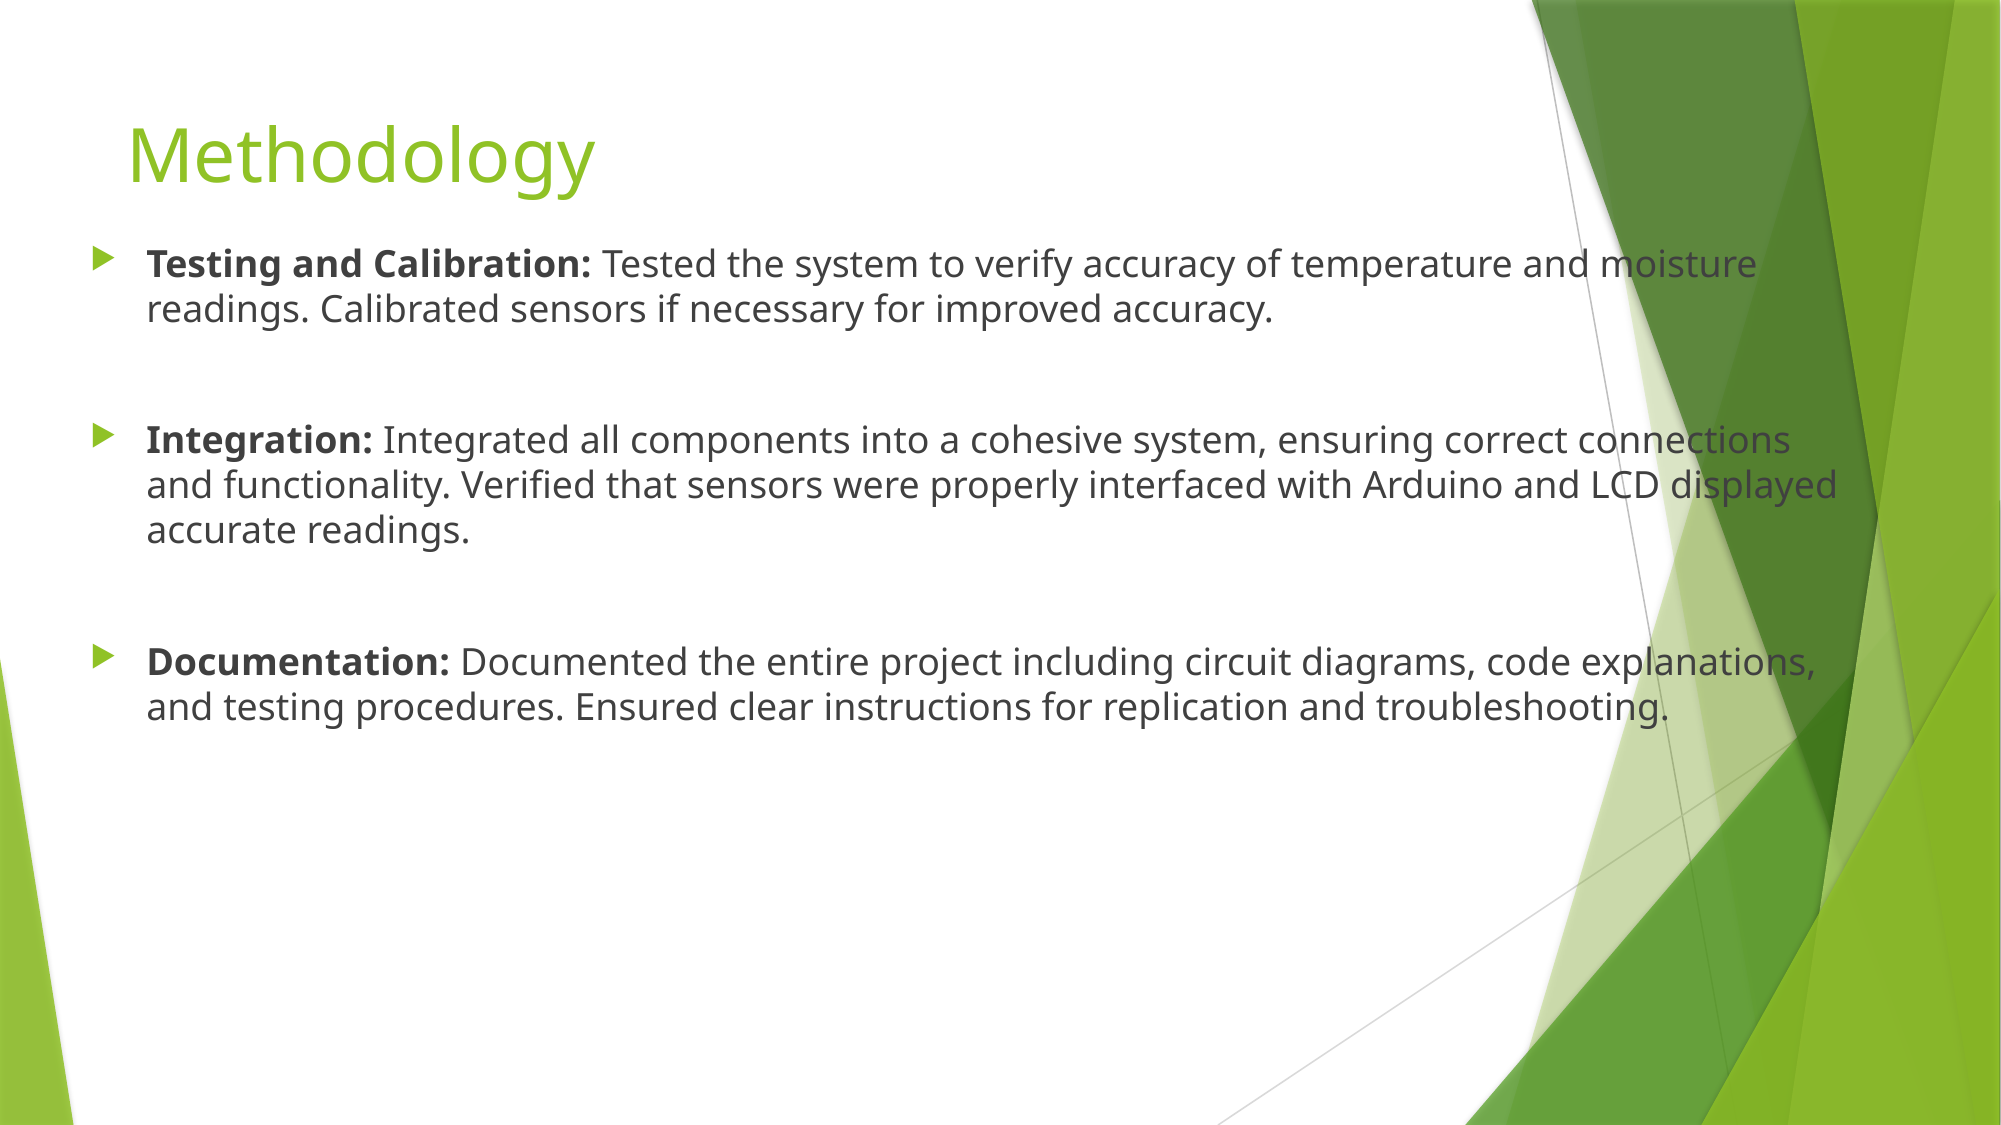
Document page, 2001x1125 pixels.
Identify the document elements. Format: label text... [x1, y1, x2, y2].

title Methodology [111, 99, 1522, 232]
list Testing and Calibration: Tested the system to verify accuracy of temperature and moisture readings. Calibrated sensors if necessary for improved accuracy. Integration: Integrated all components into a cohesive system, ensuring correct connections and functionality. Verified that sensors were properly interfaced with Arduino and LCD displayed accurate readings. Documentation: Documented the entire project including circuit diagrams, code explanations, and testing procedures. Ensured clear instructions for replication and troubleshooting. [75, 232, 1863, 1014]
